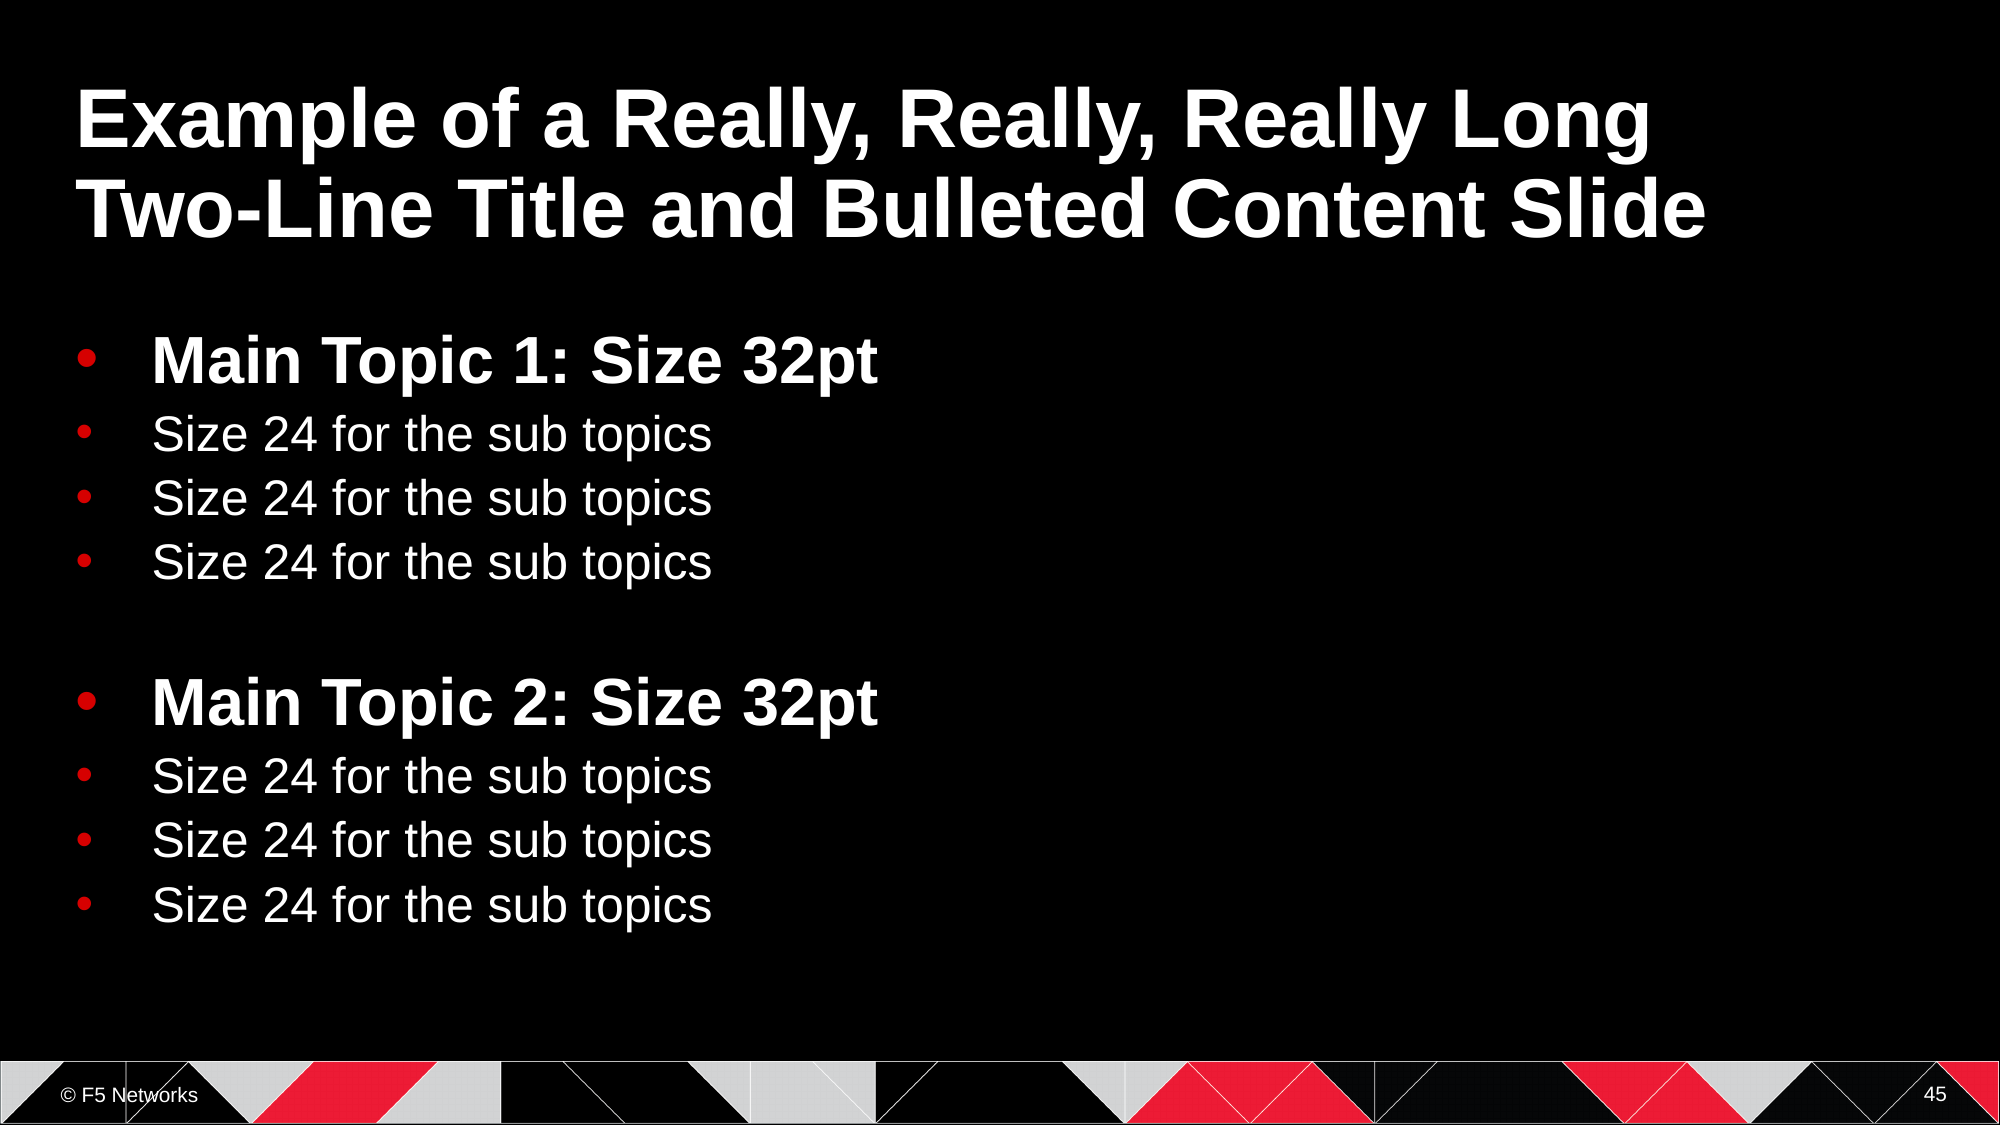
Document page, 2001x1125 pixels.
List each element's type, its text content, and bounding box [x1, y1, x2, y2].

slide_number 45 [1477, 1062, 1973, 1123]
picture [0, 1050, 2000, 1125]
title Example of a Really, Really, Really Long Two-Line Title and Bulleted Content Slide [50, 50, 1950, 284]
list Main Topic 1: Size 32pt Size 24 for the sub topics Size 24 for the sub topics Size 24 for the sub topics Main Topic 2: Size 32pt Size 24 for the sub topics Size 24 for the sub topics Size 24 for the sub topics [50, 299, 1950, 1050]
footer © F5 Networks [35, 1063, 711, 1124]
